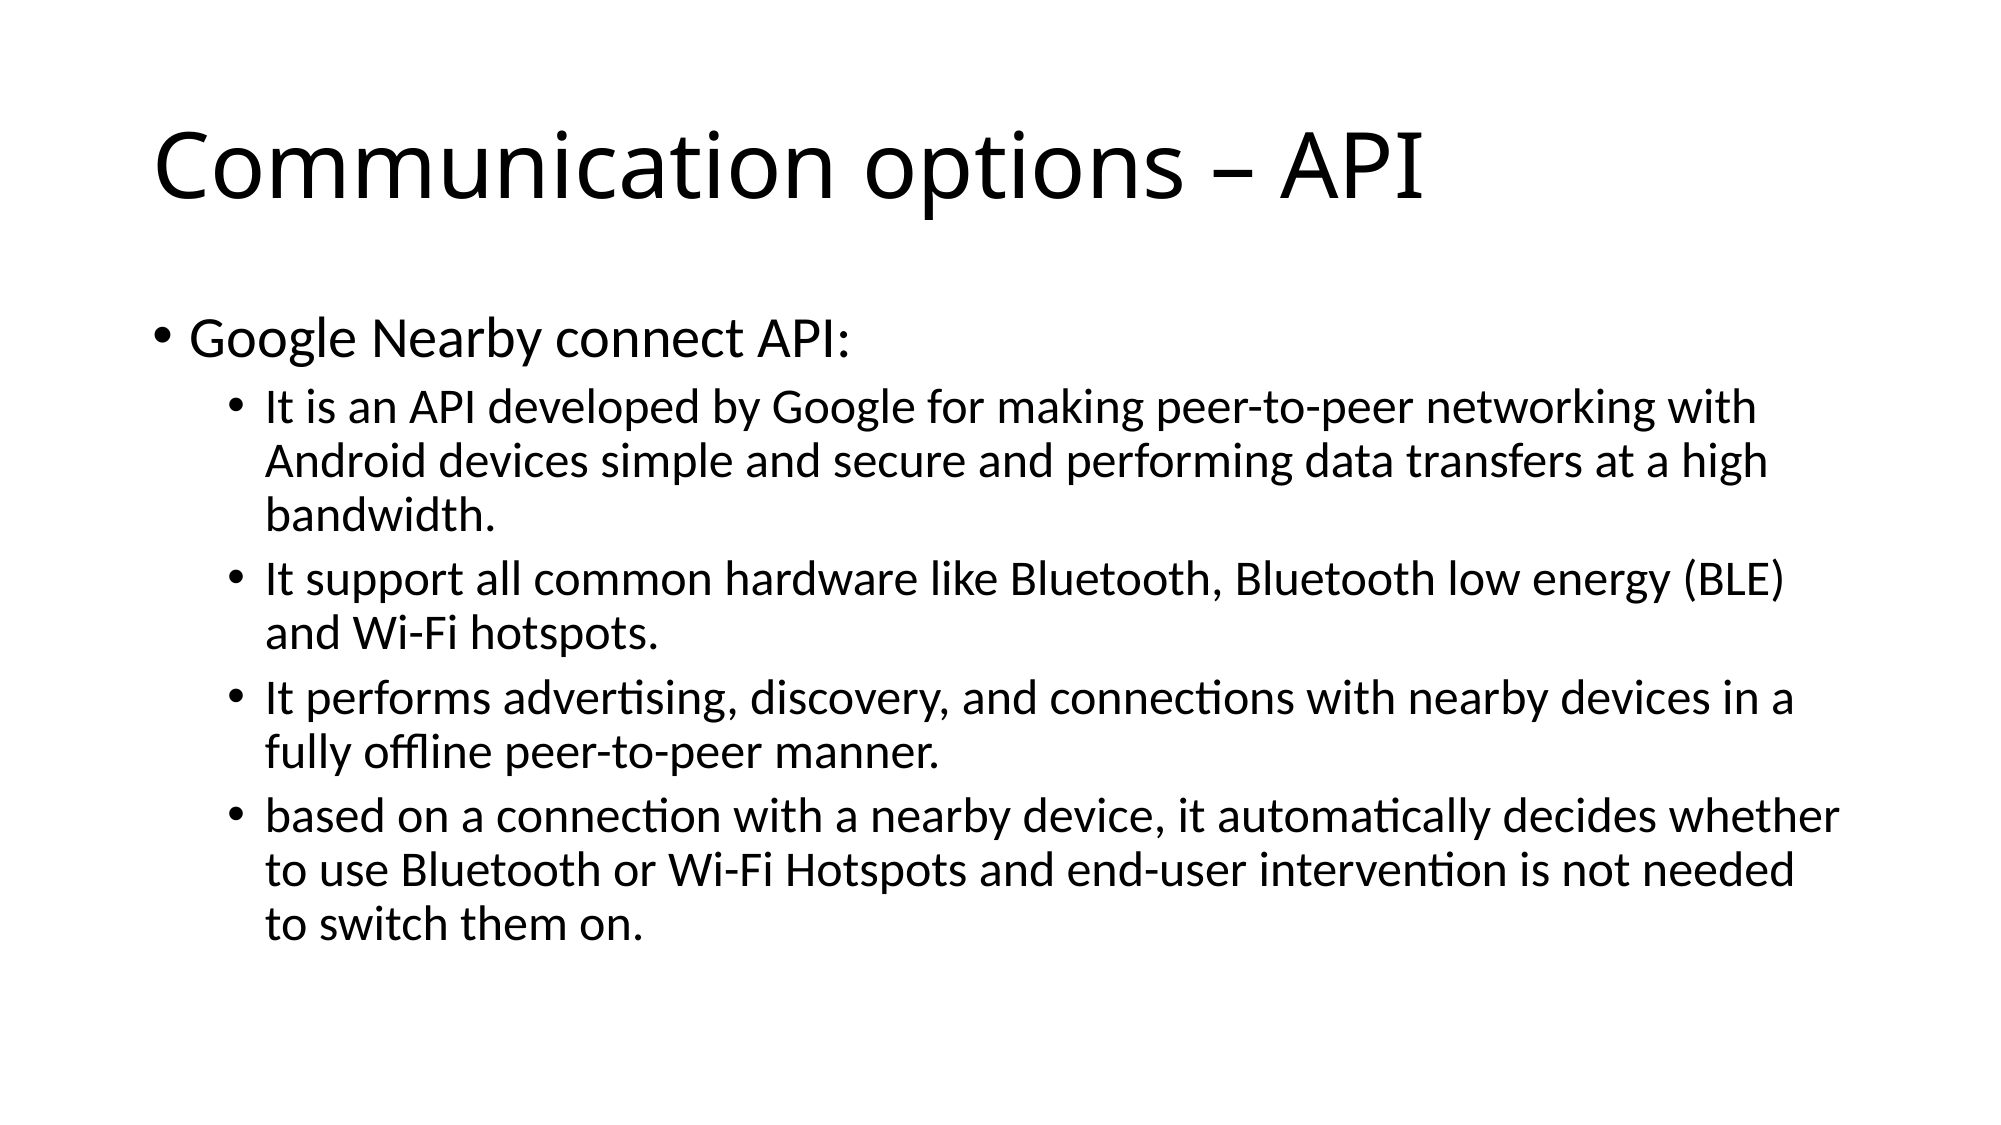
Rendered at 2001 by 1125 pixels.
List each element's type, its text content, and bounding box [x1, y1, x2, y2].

title Communication options – API [137, 59, 1863, 278]
list Google Nearby connect API: It is an API developed by Google for making peer-to-peer networking with Android devices simple and secure and performing data transfers at a high bandwidth. It support all common hardware like Bluetooth, Bluetooth low energy (BLE) and Wi-Fi hotspots. It performs advertising, discovery, and connections with nearby devices in a fully offline peer-to-peer manner. based on a connection with a nearby device, it automatically decides whether to use Bluetooth or Wi-Fi Hotspots and end-user intervention is not needed to switch them on. [137, 299, 1863, 1014]
